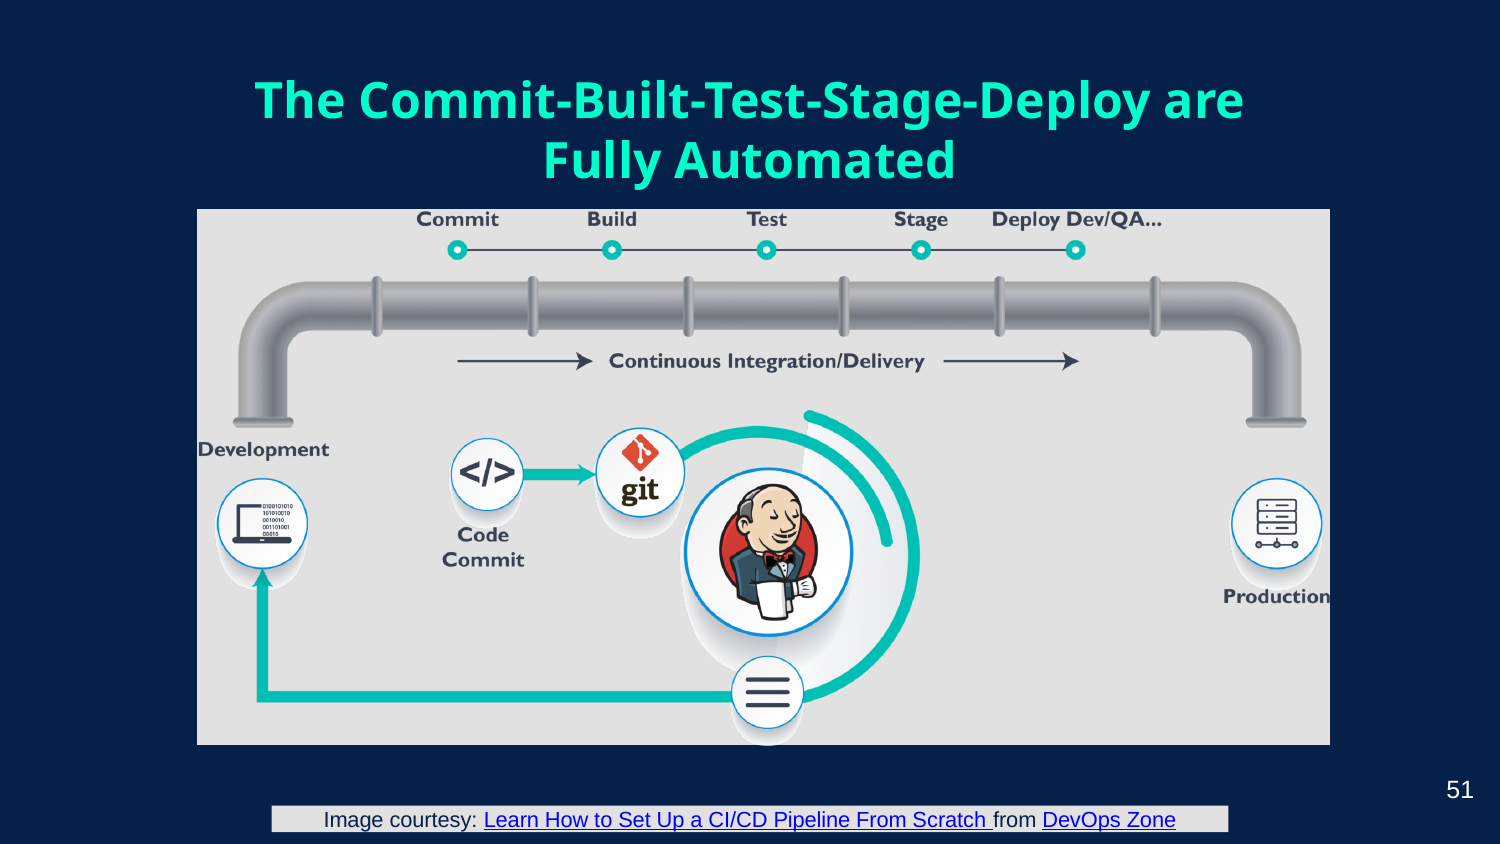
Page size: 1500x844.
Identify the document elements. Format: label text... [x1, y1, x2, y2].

slide_number 51 [1435, 765, 1483, 812]
title The Commit-Built-Test-Stage-Deploy are Fully Automated [120, 52, 1379, 210]
text_box Image courtesy: Learn How to Set Up a CI/CD Pipeline From Scratch from DevOps Zone [271, 805, 1229, 833]
picture [196, 208, 1331, 746]
